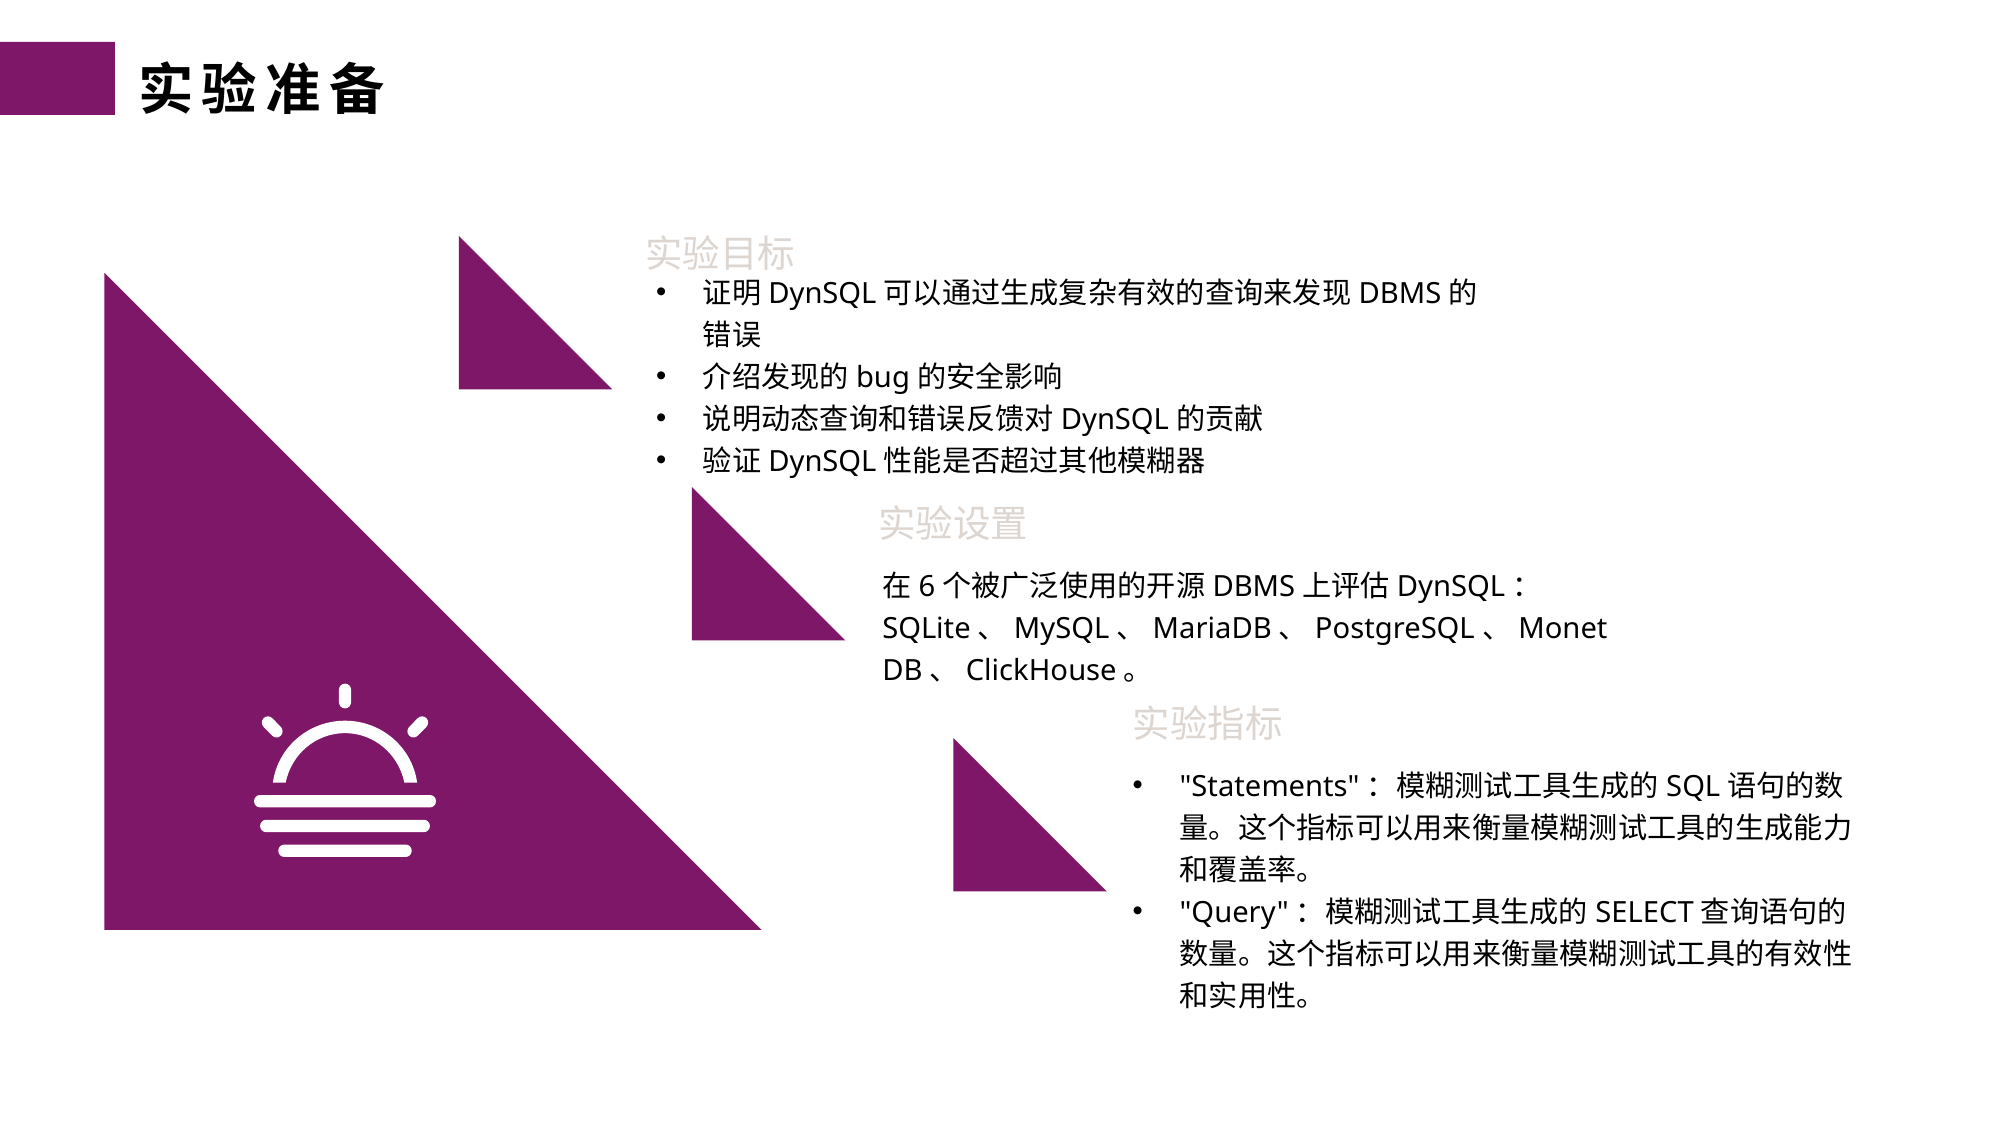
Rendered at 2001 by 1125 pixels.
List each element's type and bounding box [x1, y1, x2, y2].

text_box [105, 213, 1876, 1000]
text_box [0, 33, 406, 130]
